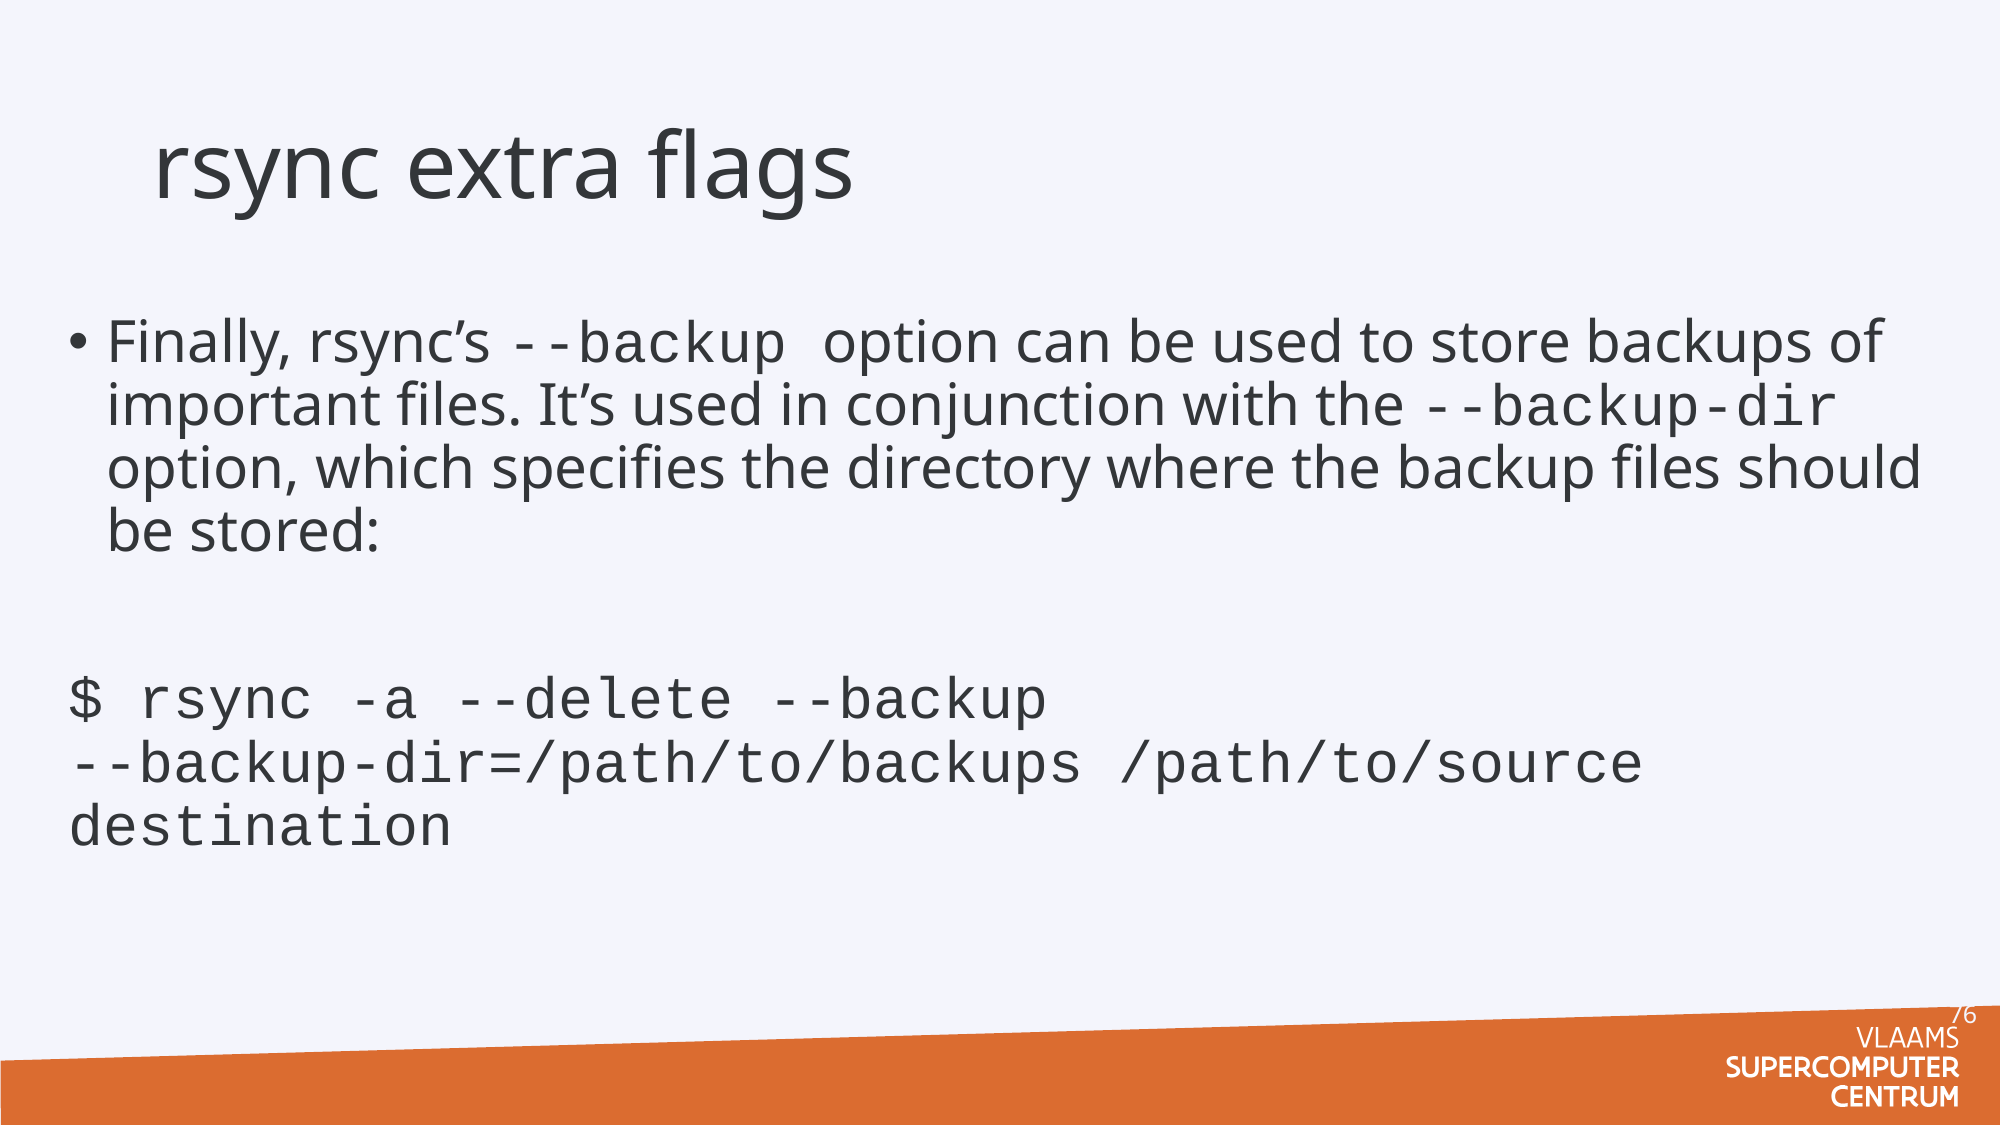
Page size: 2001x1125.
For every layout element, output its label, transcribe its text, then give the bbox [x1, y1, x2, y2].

slide_number 76 [1787, 992, 1993, 1040]
list Finally, rsync’s --backup option can be used to store backups of important files. It’s used in conjunction with the --backup-dir option, which specifies the directory where the backup files should be stored: $ rsync -a --delete --backup --backup-dir=/path/to/backups /path/to/source destination [68, 221, 1993, 948]
picture [1725, 1021, 1960, 1117]
title rsync extra flags [137, 59, 1863, 221]
